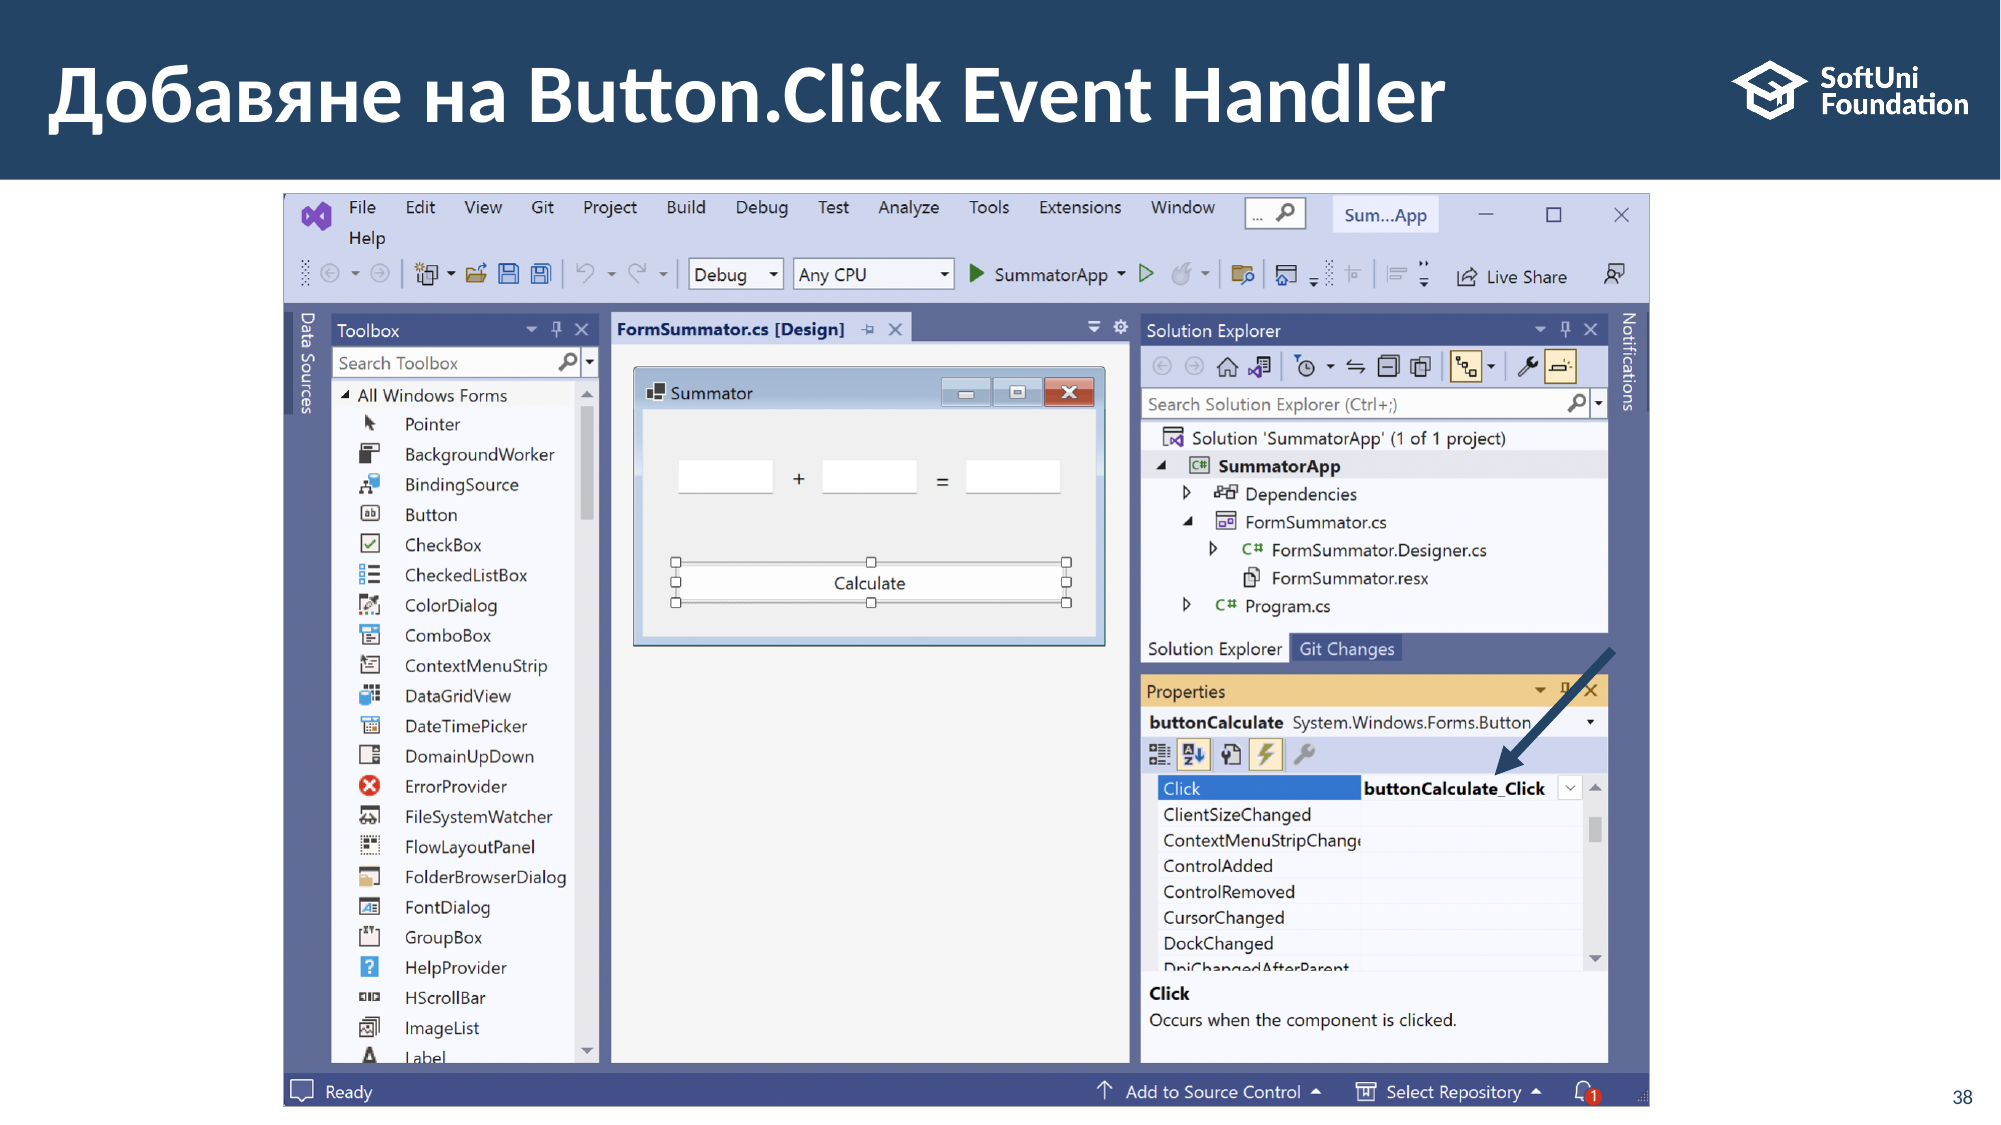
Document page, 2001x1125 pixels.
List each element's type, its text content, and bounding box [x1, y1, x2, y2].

picture [1731, 60, 1968, 120]
picture [283, 193, 1650, 1107]
slide_number 38 [1927, 1067, 1989, 1117]
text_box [1494, 649, 1613, 776]
title Добавяне на Button.Click Event Handler [31, 16, 1716, 162]
